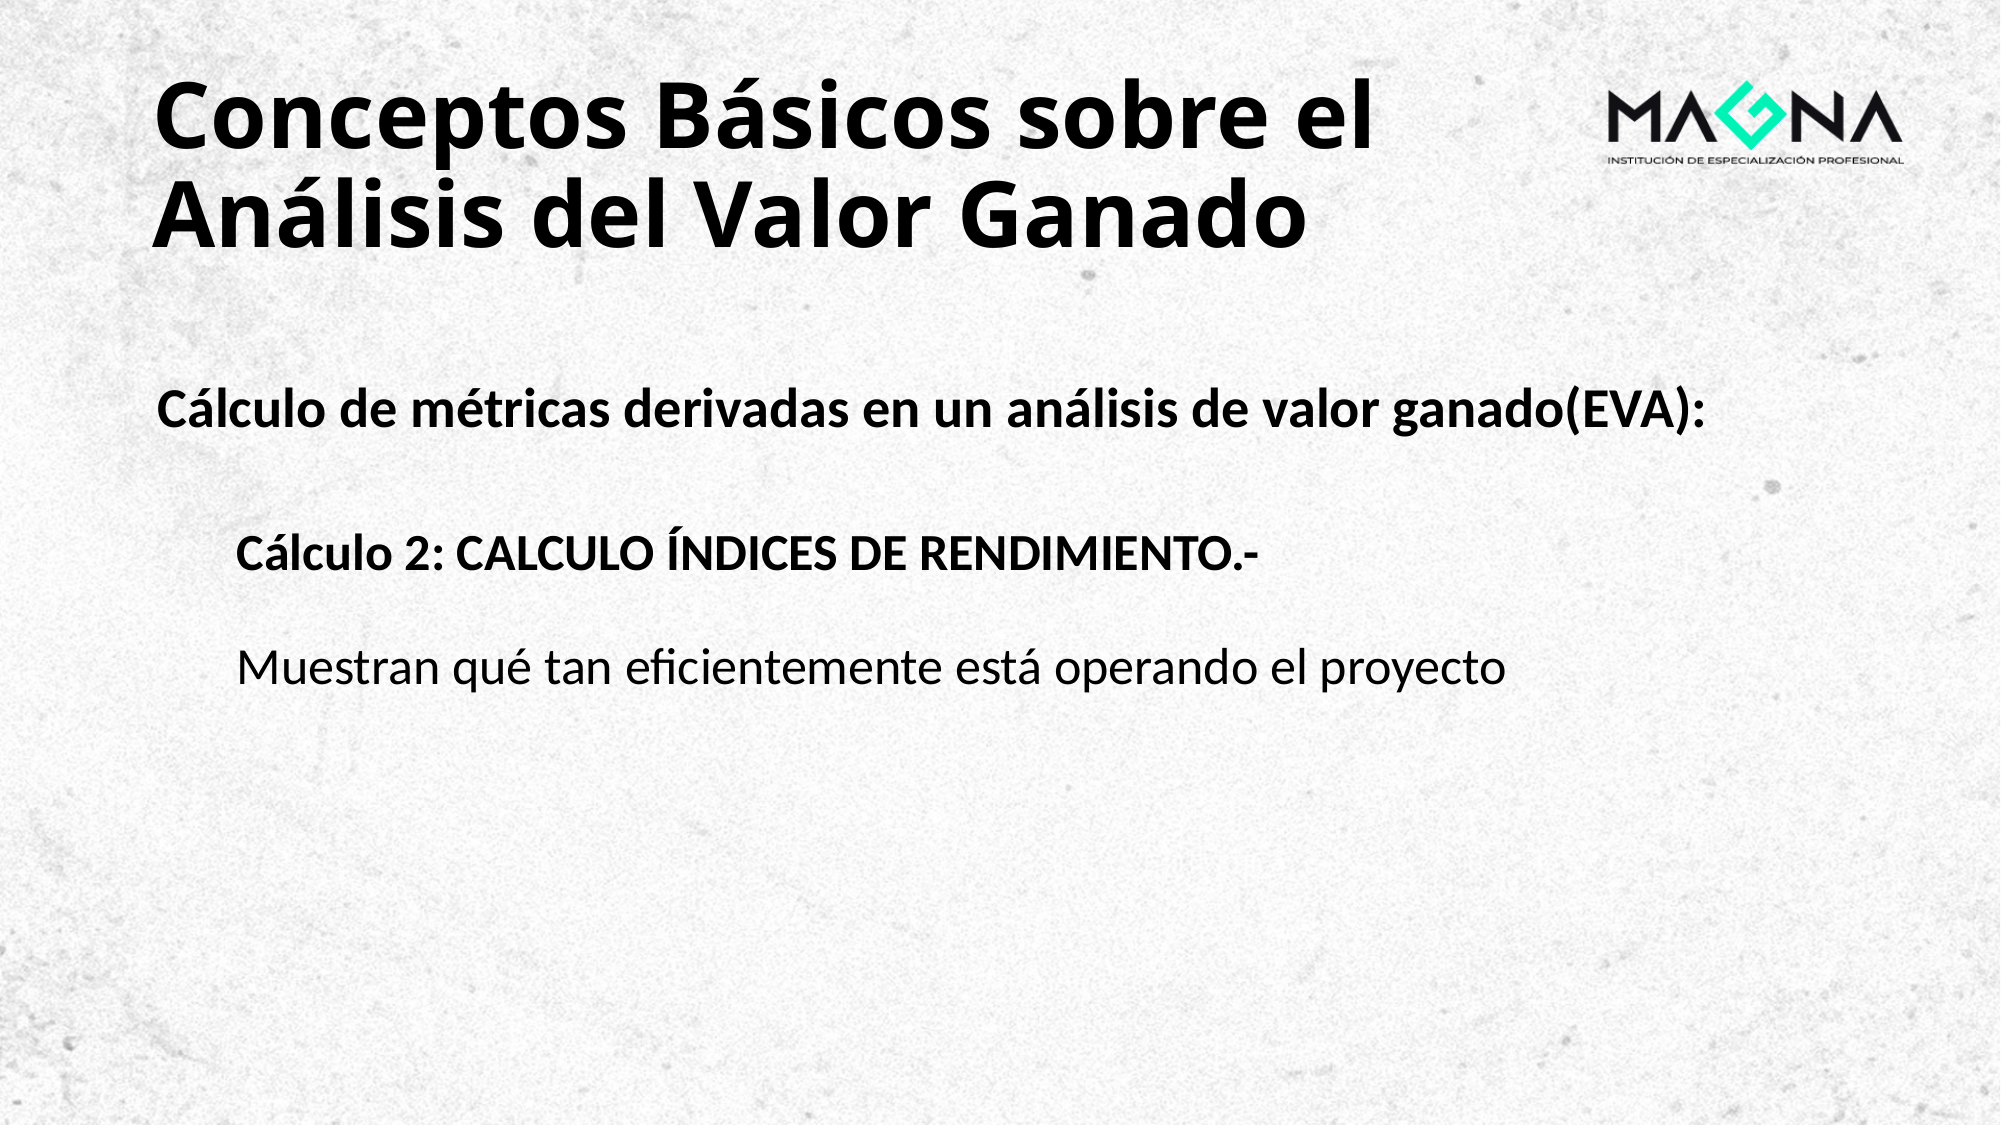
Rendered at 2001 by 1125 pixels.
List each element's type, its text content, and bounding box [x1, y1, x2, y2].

title Conceptos Básicos sobre el Análisis del Valor Ganado [137, 59, 1563, 278]
picture [0, 0, 2001, 1125]
text_box Cálculo de métricas derivadas en un análisis de valor ganado(EVA): Cálculo 2: CALCULO ÍNDICES DE RENDIMIENTO.- Muestran qué tan eficientemente está operando el proyecto [137, 317, 1852, 955]
